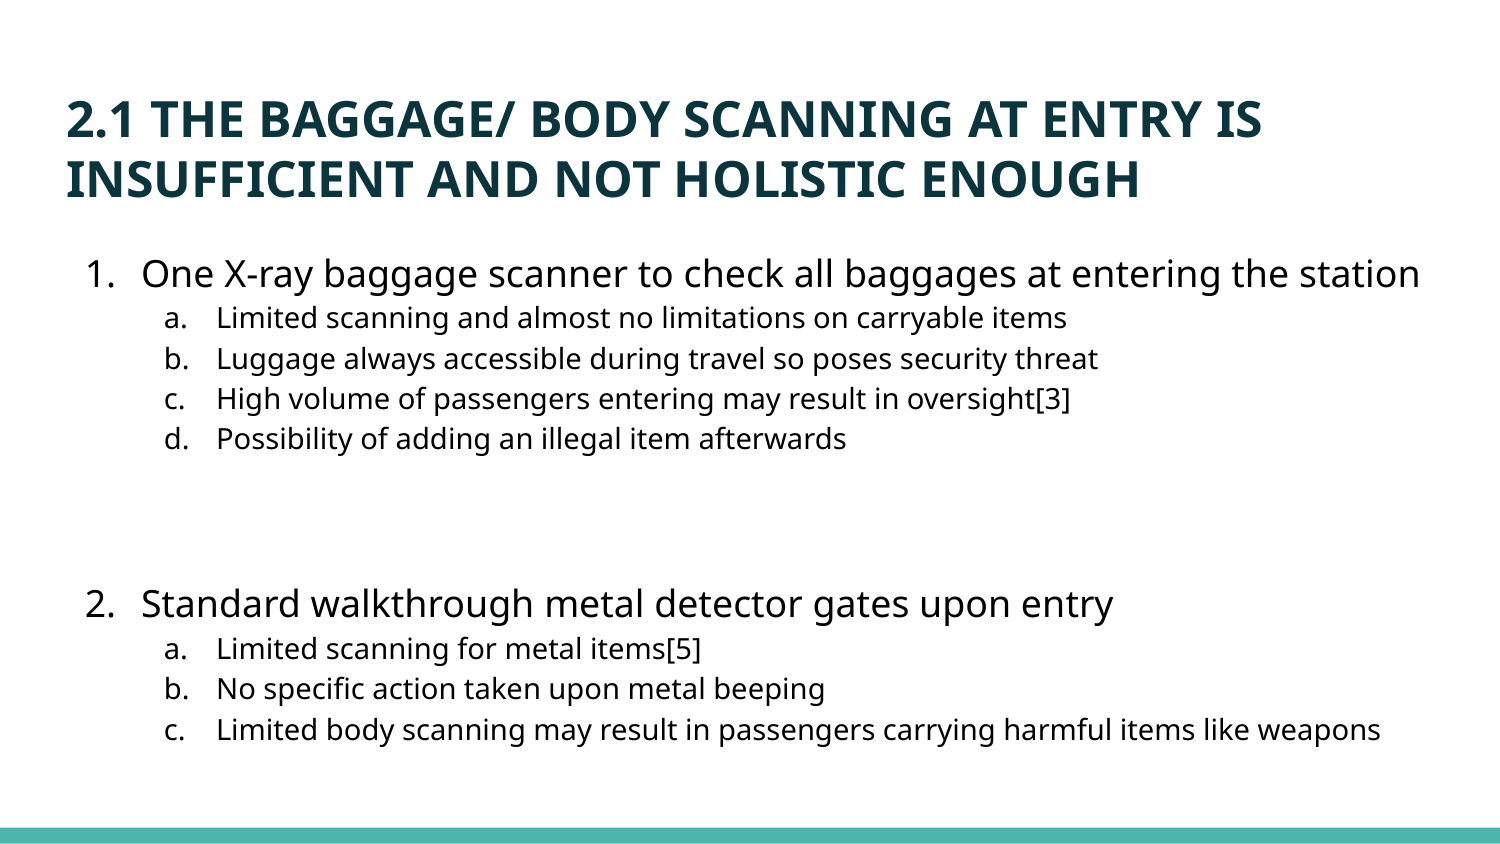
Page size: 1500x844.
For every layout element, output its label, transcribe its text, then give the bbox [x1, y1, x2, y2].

title 2.1 THE BAGGAGE/ BODY SCANNING AT ENTRY IS INSUFFICIENT AND NOT HOLISTIC ENOUGH [51, 72, 1449, 189]
list One X-ray baggage scanner to check all baggages at entering the station Limited scanning and almost no limitations on carryable items Luggage always accessible during travel so poses security threat High volume of passengers entering may result in oversight[3] Possibility of adding an illegal item afterwards Standard walkthrough metal detector gates upon entry Limited scanning for metal items[5] No specific action taken upon metal beeping Limited body scanning may result in passengers carrying harmful items like weapons [51, 227, 1449, 750]
